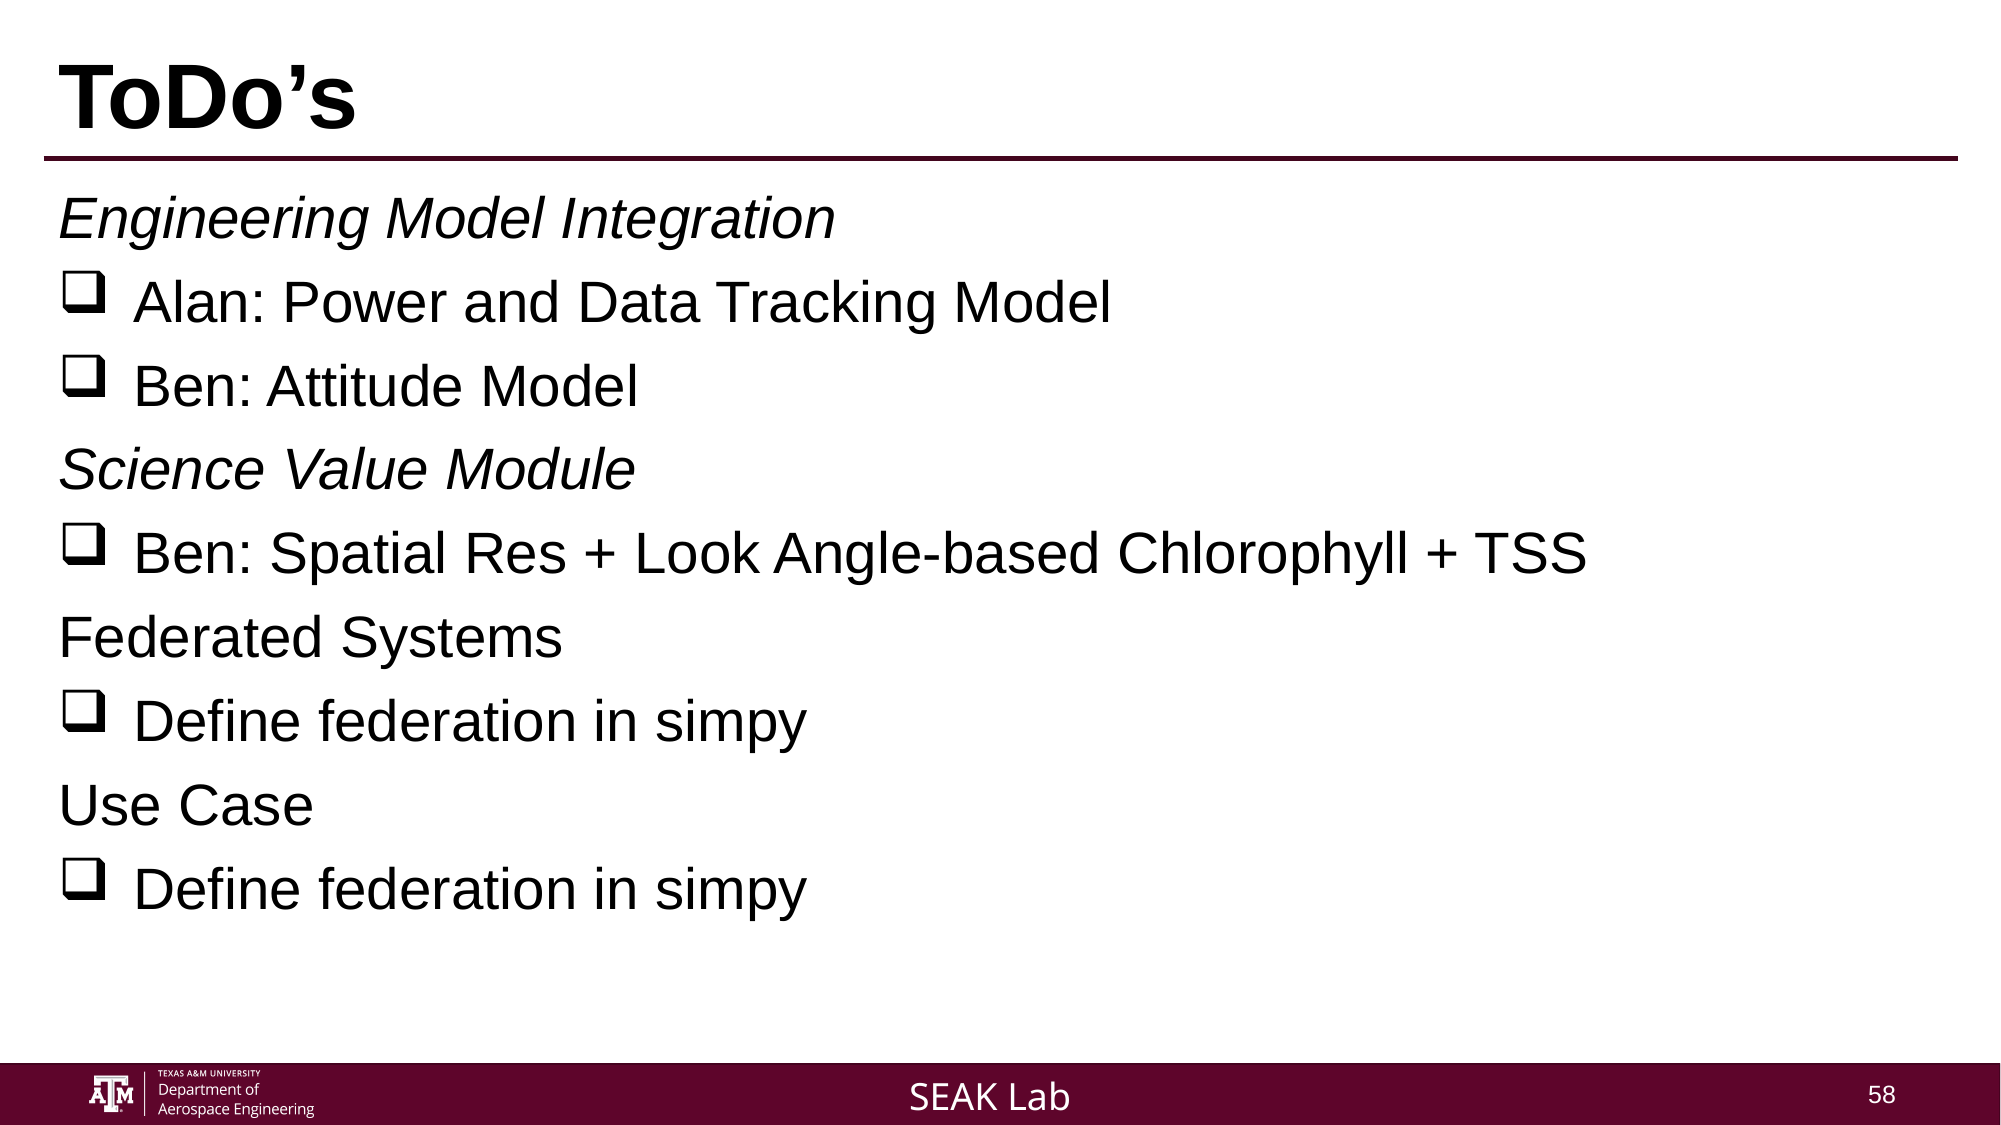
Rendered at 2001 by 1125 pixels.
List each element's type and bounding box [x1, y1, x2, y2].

list [43, 180, 1958, 1034]
picture [89, 1070, 314, 1118]
title [43, 38, 1958, 159]
